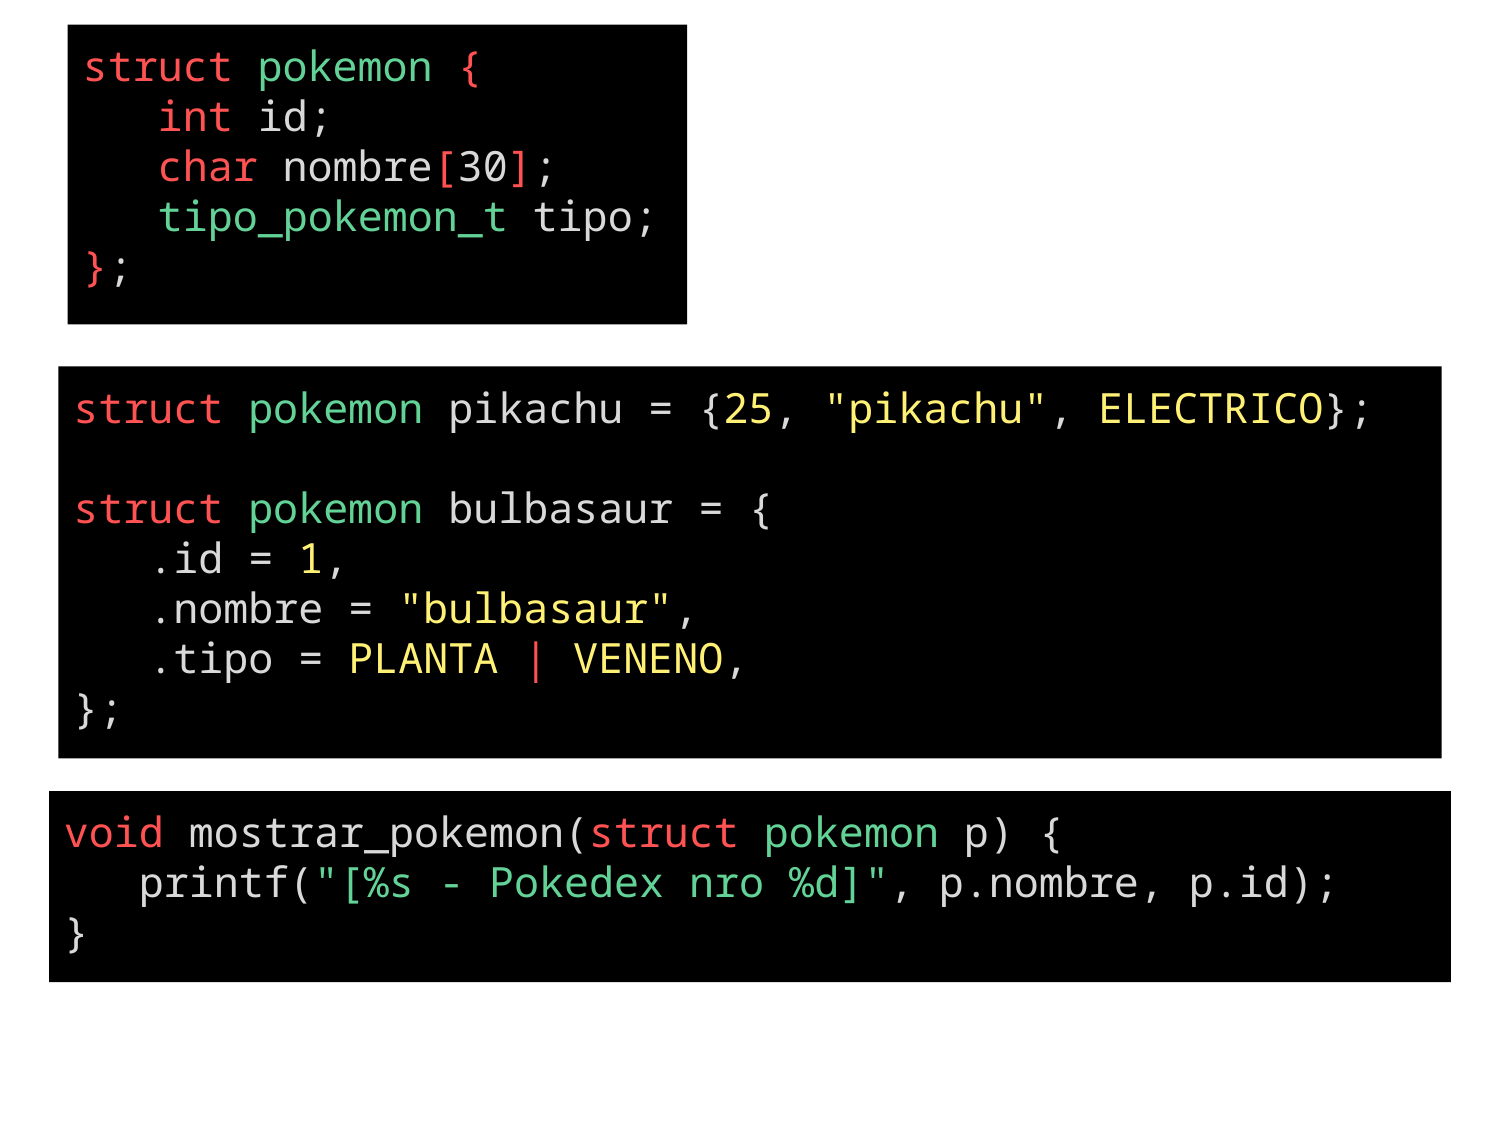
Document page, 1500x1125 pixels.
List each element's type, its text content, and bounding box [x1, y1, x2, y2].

text_box void mostrar_pokemon(struct pokemon p) { printf("[%s - Pokedex nro %d]", p.nombre, p.id); } [49, 791, 1451, 983]
text_box struct pokemon pikachu = {25, "pikachu", ELECTRICO}; struct pokemon bulbasaur = { .id = 1, .nombre = "bulbasaur", .tipo = PLANTA | VENENO, }; [58, 366, 1442, 759]
text_box struct pokemon { int id; char nombre[30]; tipo_pokemon_t tipo; }; [67, 24, 688, 325]
